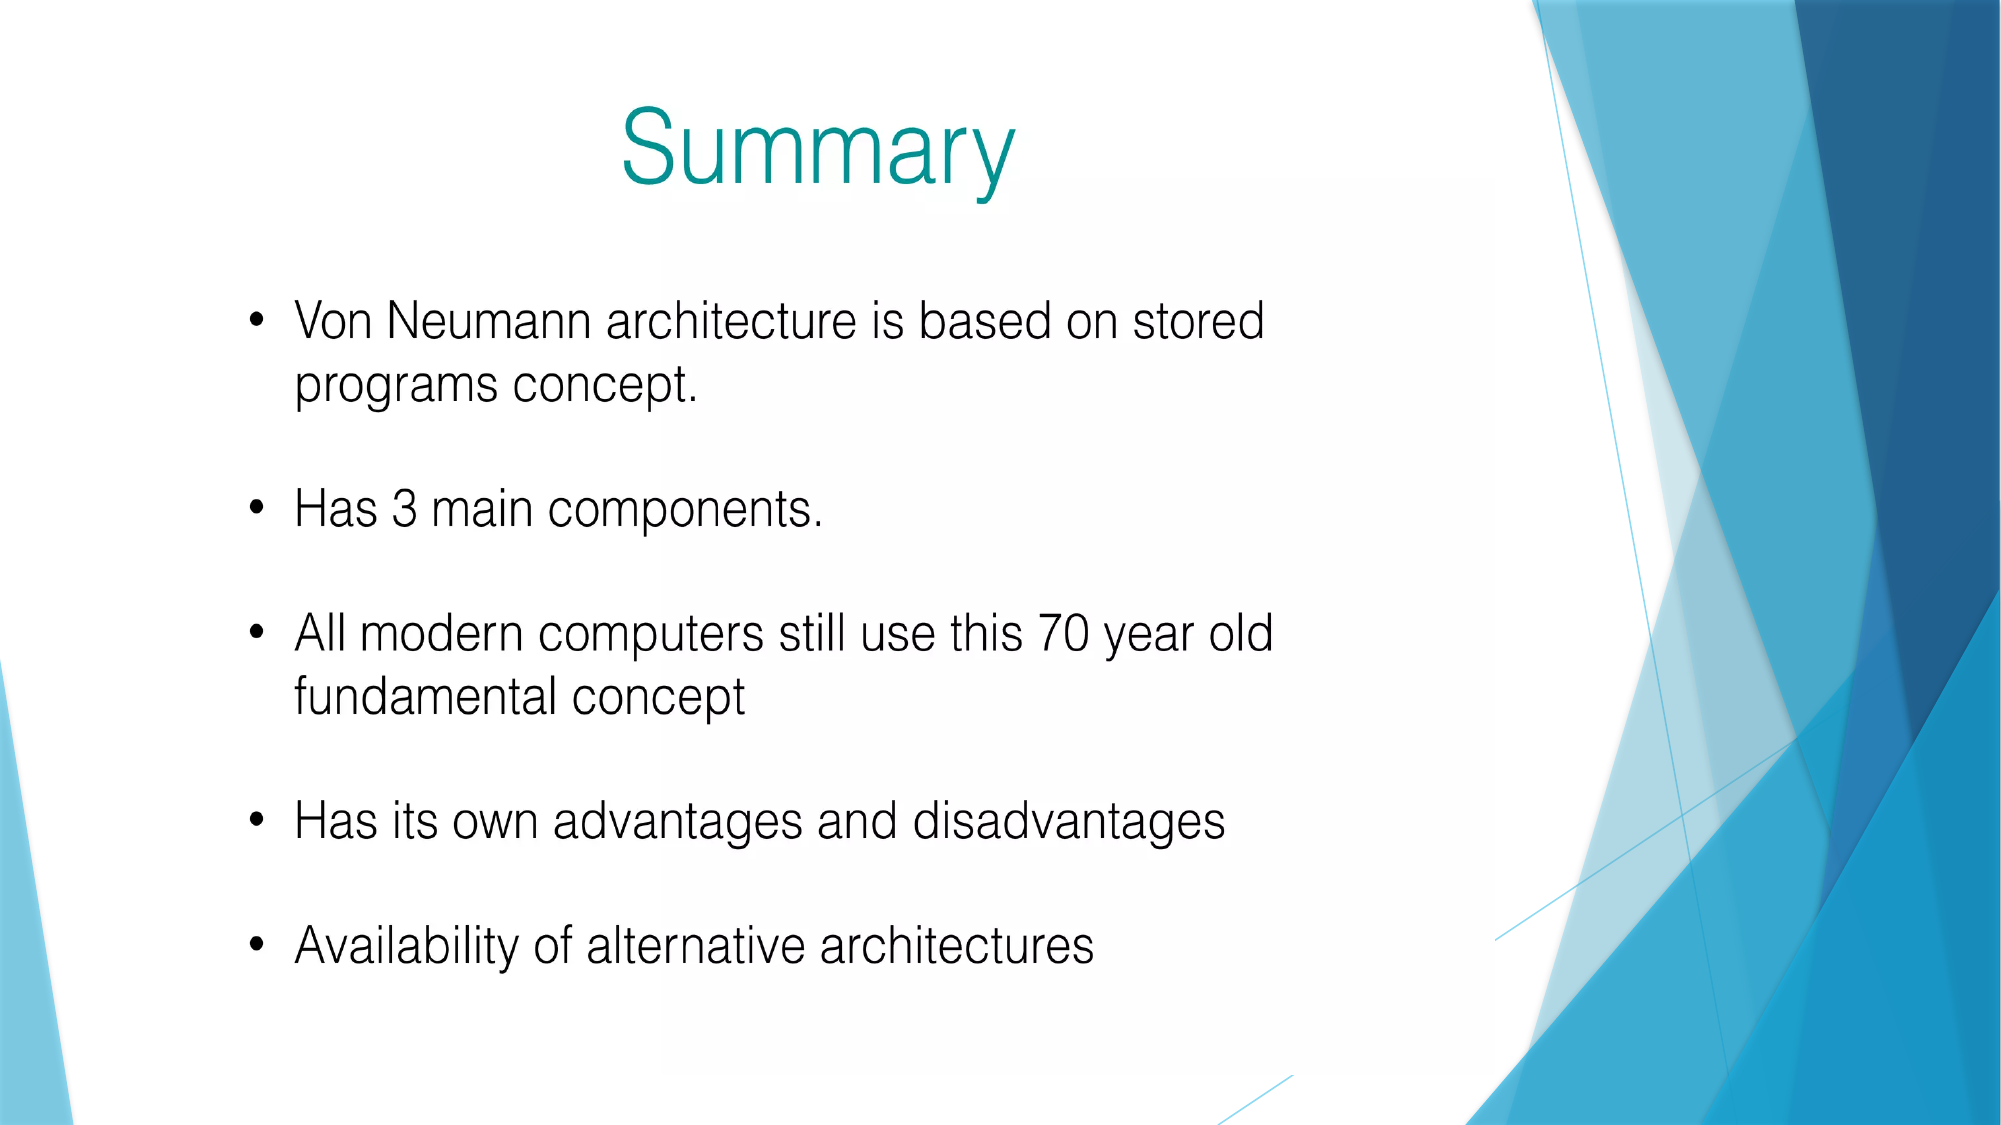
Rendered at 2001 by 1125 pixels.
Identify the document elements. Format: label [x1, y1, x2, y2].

picture [0, 80, 1515, 1075]
